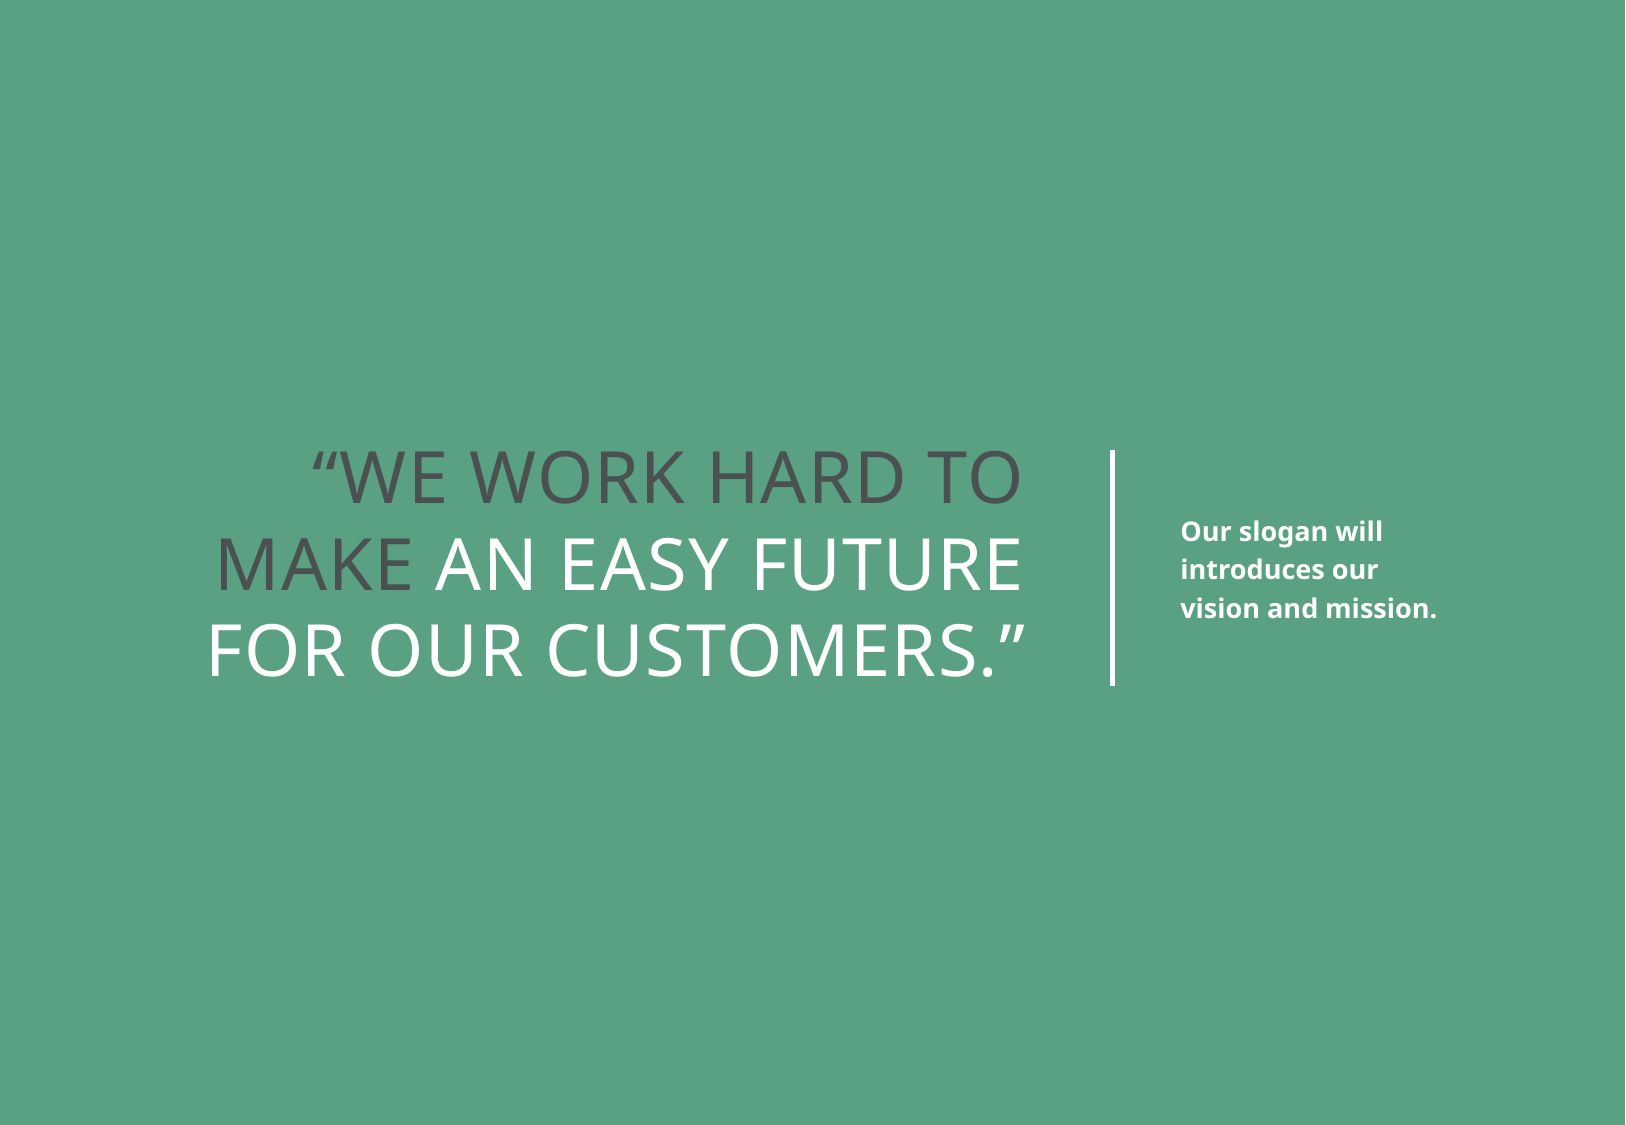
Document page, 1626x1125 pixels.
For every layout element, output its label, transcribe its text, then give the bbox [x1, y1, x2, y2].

text_box Our slogan will introduces our vision and mission. [1180, 507, 1448, 625]
text_box “We work hard to make an easy future for our customers.” [177, 431, 1026, 691]
